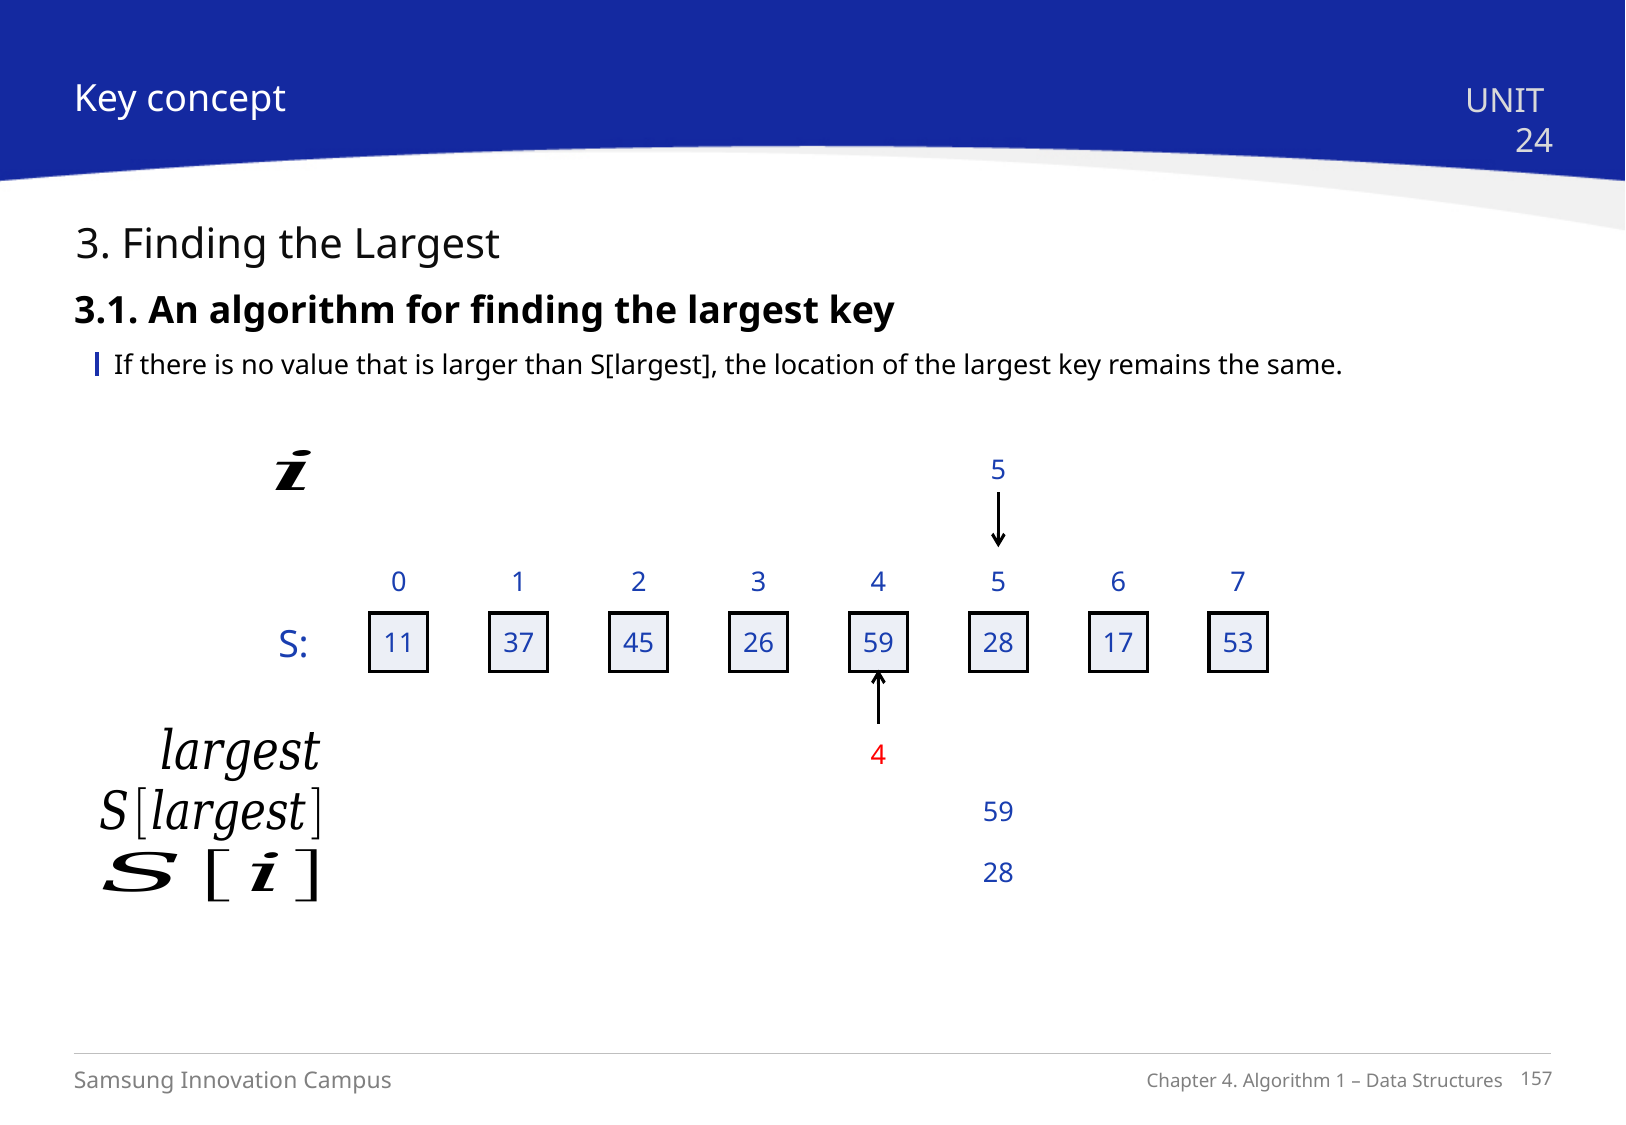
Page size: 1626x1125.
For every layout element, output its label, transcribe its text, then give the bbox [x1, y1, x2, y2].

text_box If there is no value that is larger than S[largest], the location of the largest key remains the same. [94, 346, 1554, 381]
text_box Key concept [73, 73, 981, 120]
text_box UNIT 24 [1422, 78, 1554, 159]
picture [0, 0, 1625, 1125]
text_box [99, 442, 1268, 906]
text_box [59, 216, 1554, 339]
